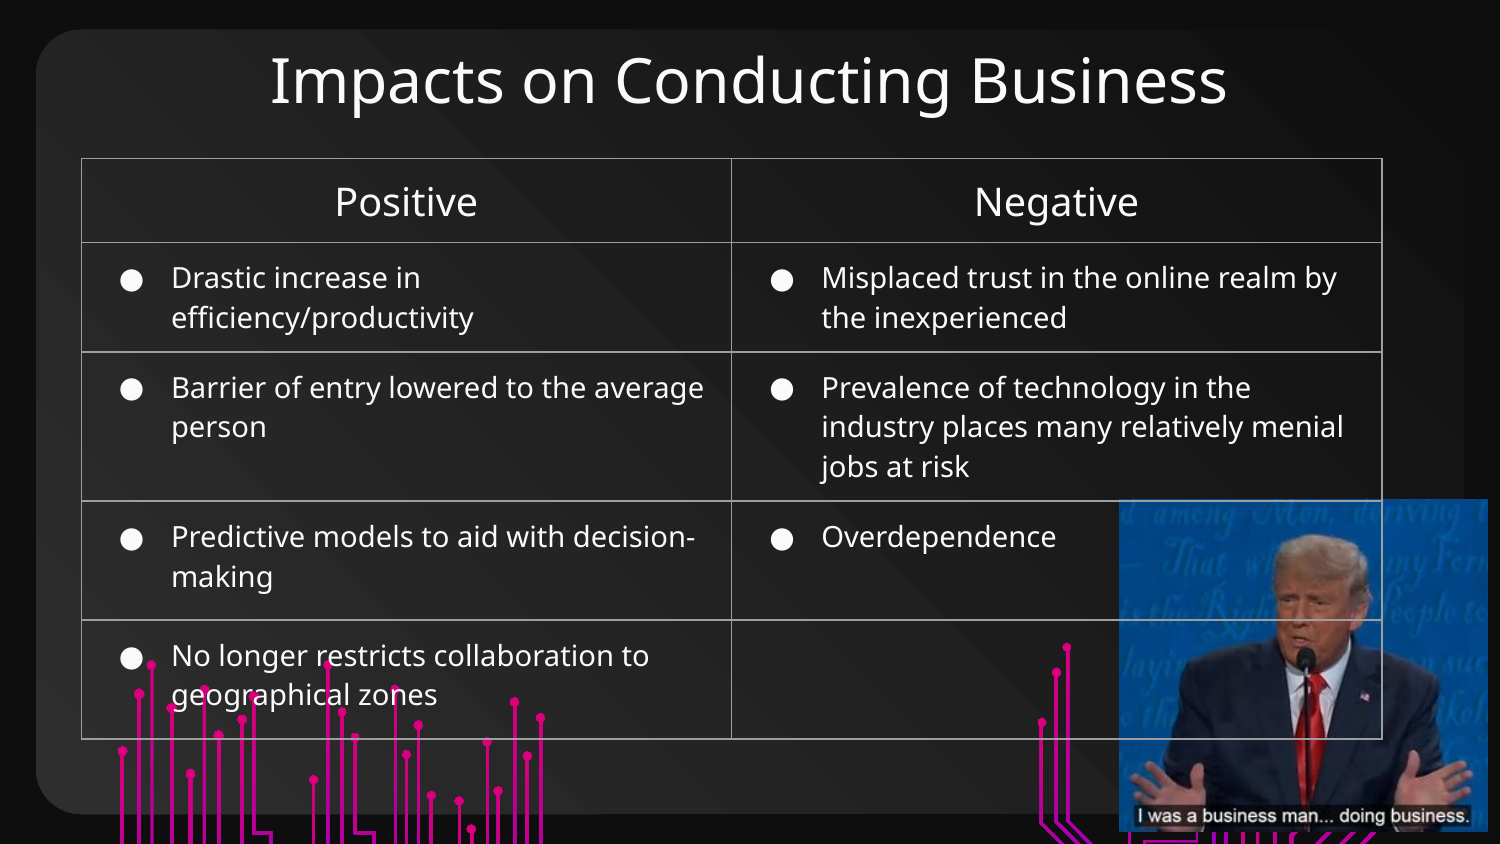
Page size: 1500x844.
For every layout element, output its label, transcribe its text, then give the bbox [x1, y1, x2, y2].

table_cell Barrier of entry lowered to the average person [82, 353, 731, 500]
table_cell No longer restricts collaboration to geographical zones [82, 621, 731, 738]
table_cell Predictive models to aid with decision-making [82, 502, 731, 619]
table_cell Overdependence [732, 502, 1115, 619]
table_cell Misplaced trust in the online realm by the inexperienced [732, 243, 1381, 351]
picture [1119, 498, 1488, 832]
table_cell Prevalence of technology in the industry places many relatively menial jobs at risk [732, 353, 1381, 500]
table_header Negative [732, 159, 1381, 242]
table_cell Drastic increase in efficiency/productivity [82, 243, 731, 351]
title Impacts on Conducting Business [118, 25, 1382, 120]
table_cell [732, 621, 1114, 738]
table_header Positive [82, 159, 731, 242]
